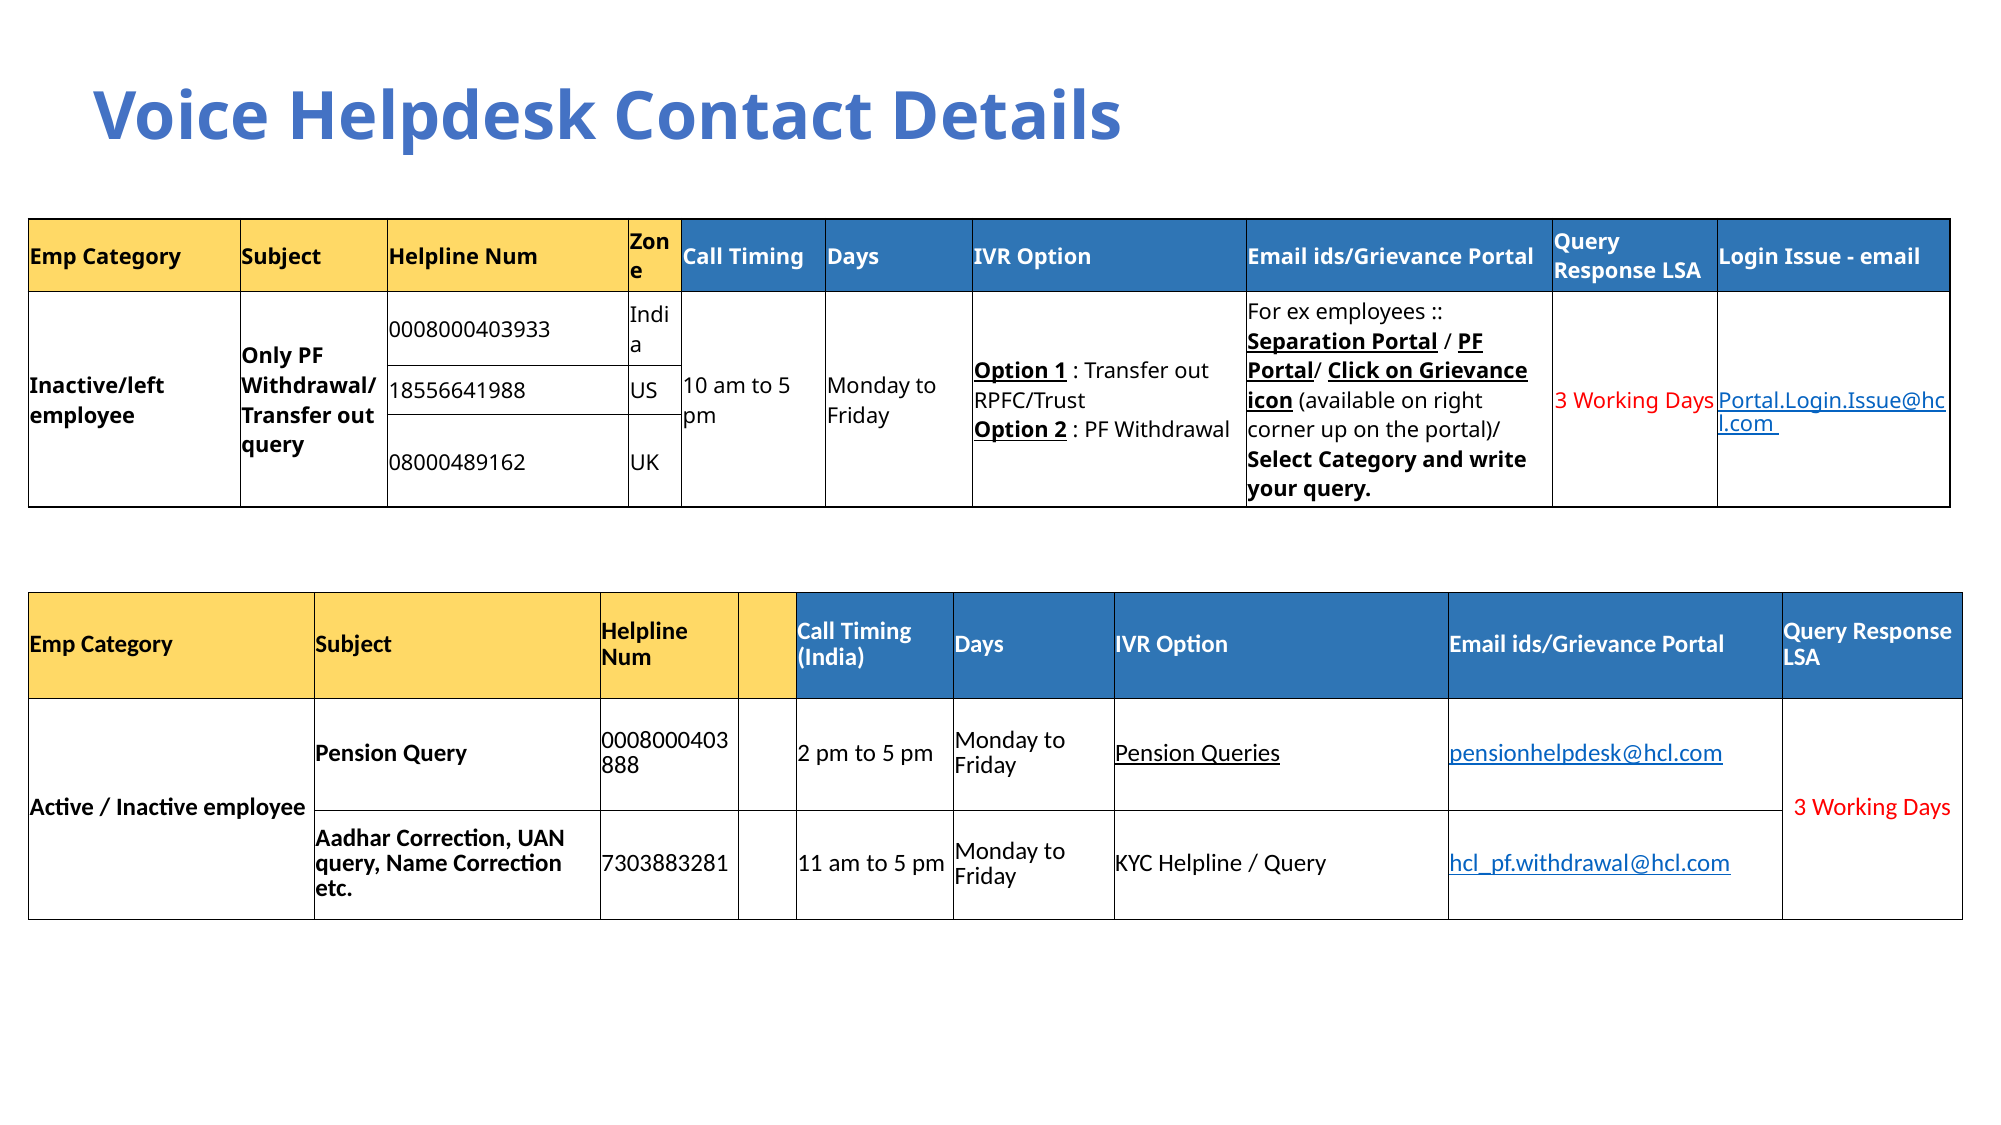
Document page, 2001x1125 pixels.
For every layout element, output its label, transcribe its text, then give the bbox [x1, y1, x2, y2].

table_cell Aadhar Correction, UAN query, Name Correction etc. [315, 811, 600, 919]
table_header Days [954, 593, 1114, 698]
table_cell India [629, 292, 681, 365]
table_cell 10 am to 5 pm [682, 292, 825, 506]
table_header Days [826, 220, 972, 291]
table_header Zone [629, 220, 681, 291]
table_cell Pension Query [315, 699, 600, 810]
table_header Login Issue - email [1718, 220, 1949, 291]
table_header Subject [241, 220, 387, 291]
table_cell 11 am to 5 pm [797, 811, 953, 919]
table_cell Inactive/left employee [29, 292, 240, 506]
table_cell 2 pm to 5 pm [797, 699, 953, 810]
table_cell US [629, 366, 681, 414]
table_header Query Response LSA [1553, 220, 1717, 291]
table_header Query Response LSA [1783, 593, 1962, 698]
table_cell hcl_pf.withdrawal@hcl.com [1449, 811, 1782, 919]
table_cell Monday to Friday [954, 811, 1114, 919]
table_cell pensionhelpdesk@hcl.com [1449, 699, 1782, 810]
table_header IVR Option [973, 220, 1246, 291]
table_header IVR Option [1115, 593, 1448, 698]
table_cell Active / Inactive employee [29, 699, 314, 919]
table_cell 18556641988 [388, 366, 628, 414]
table_header Emp Category [29, 220, 240, 291]
table_cell [739, 811, 796, 919]
table_cell 08000489162 [388, 415, 628, 506]
text_box Voice Helpdesk Contact Details [78, 74, 1895, 169]
table_header Call Timing [682, 220, 825, 291]
table_header Helpline Num [601, 593, 738, 698]
table_header [739, 593, 796, 698]
table_header Subject [315, 593, 600, 698]
table_cell 0008000403933 [388, 292, 628, 365]
table_cell 3 Working Days [1783, 699, 1962, 919]
table_cell For ex employees :: Separation Portal / PF Portal/ Click on Grievance icon (available on right corner up on the portal)/ Select Category and write your query. [1247, 292, 1552, 506]
table_cell UK [629, 415, 681, 506]
table_header Helpline Num [388, 220, 628, 291]
table_cell 3 Working Days [1553, 292, 1717, 506]
table_cell Portal.Login.Issue@hcl.com [1718, 292, 1949, 506]
table_header Email ids/Grievance Portal [1449, 593, 1782, 698]
table_header Emp Category [29, 593, 314, 698]
table_cell 0008000403888 [601, 699, 738, 810]
table_cell Monday to Friday [954, 699, 1114, 810]
table_cell Option 1 : Transfer out RPFC/Trust Option 2 : PF Withdrawal [973, 292, 1246, 506]
table_cell Only PF Withdrawal/ Transfer out query [241, 292, 387, 506]
table_cell Monday to Friday [826, 292, 972, 506]
table_cell KYC Helpline / Query [1115, 811, 1448, 919]
table_header Email ids/Grievance Portal [1247, 220, 1552, 291]
table_cell 7303883281 [601, 811, 738, 919]
table_cell Pension Queries [1115, 699, 1448, 810]
table_header Call Timing (India) [797, 593, 953, 698]
table_cell [739, 699, 796, 810]
